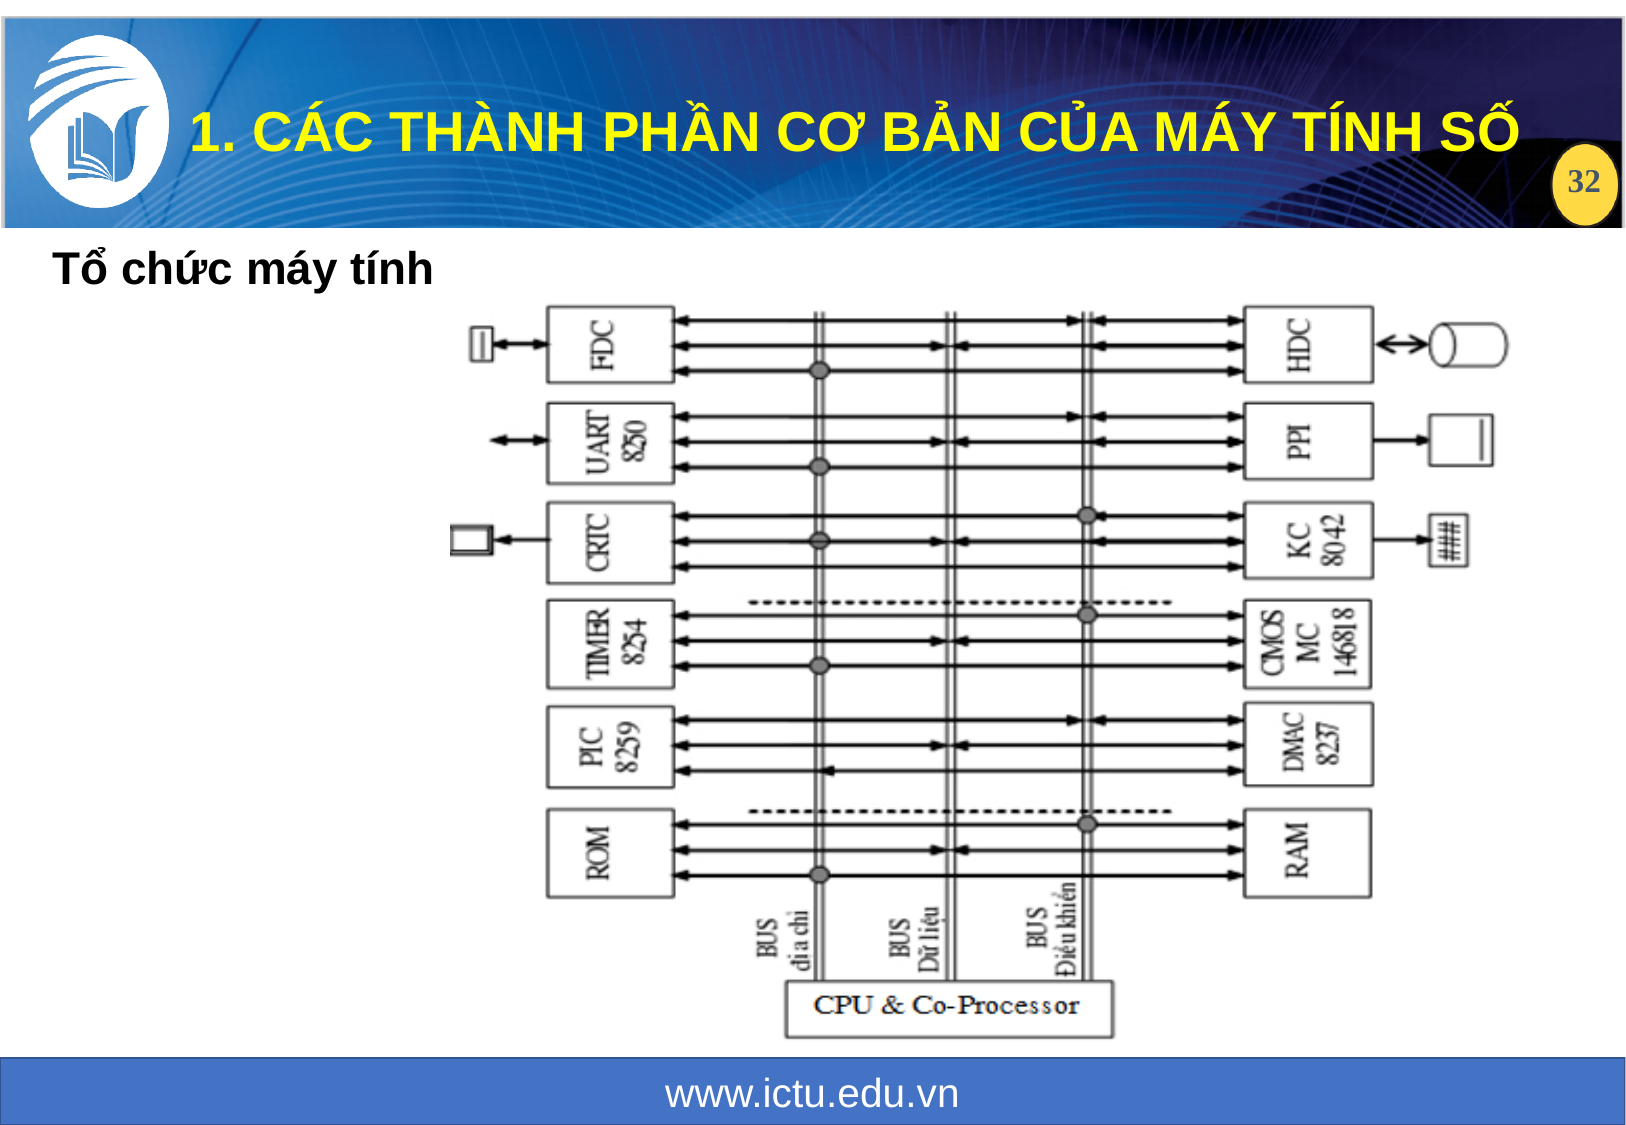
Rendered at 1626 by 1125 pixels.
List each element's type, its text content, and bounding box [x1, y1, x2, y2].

picture [2, 16, 1625, 228]
text_box 1. CÁC THÀNH PHẦN CƠ BẢN CỦA MÁY TÍNH SỐ [174, 24, 1626, 234]
picture [450, 274, 1513, 1050]
text_box Tổ chức máy tính [37, 237, 1176, 455]
